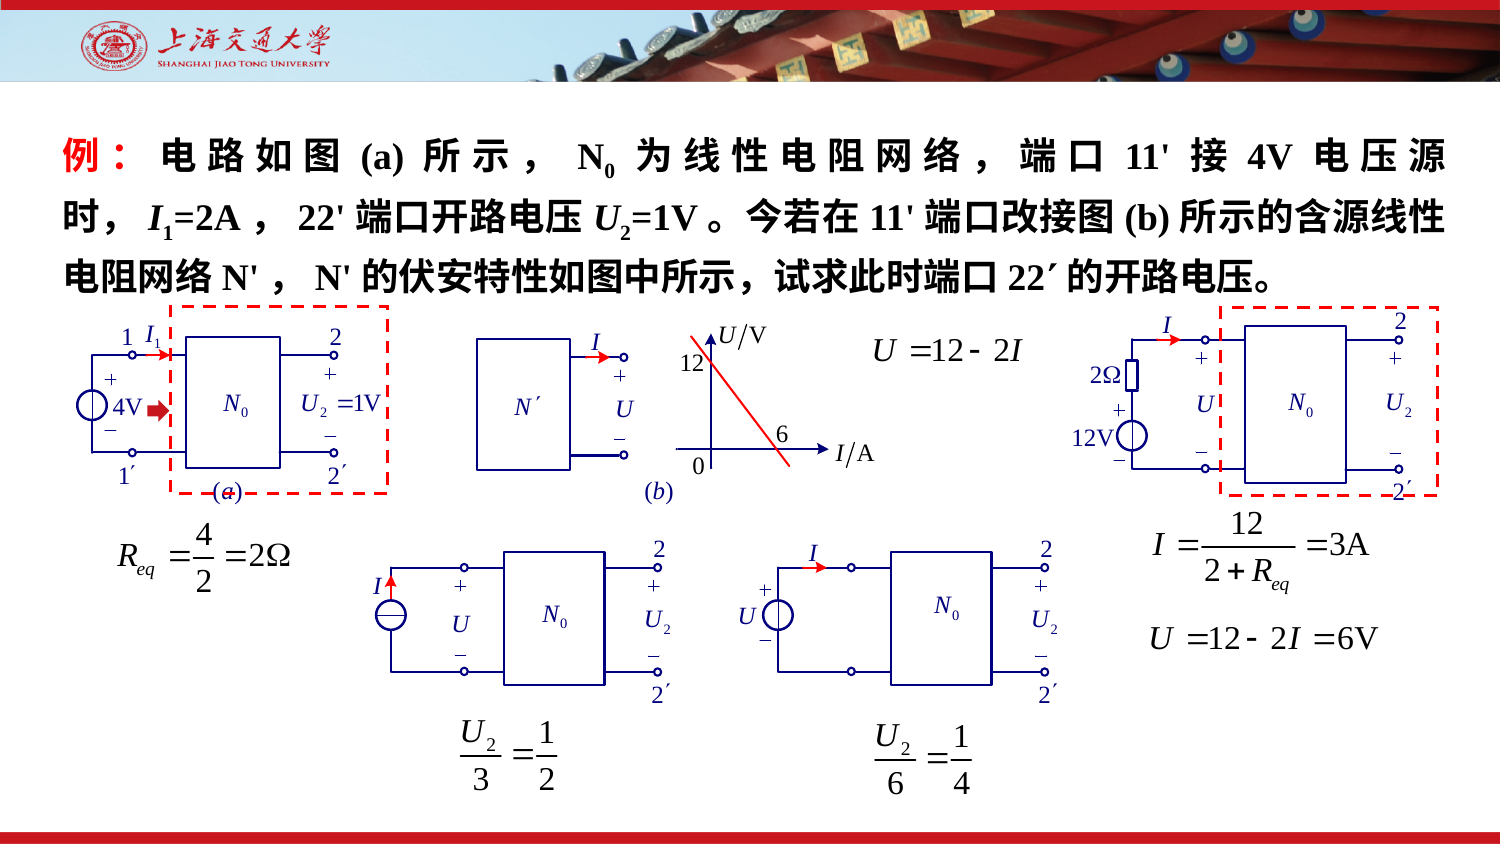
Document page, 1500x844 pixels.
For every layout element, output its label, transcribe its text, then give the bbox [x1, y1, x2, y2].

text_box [111, 513, 297, 601]
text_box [712, 526, 1067, 712]
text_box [325, 526, 680, 712]
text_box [869, 715, 979, 802]
text_box [170, 305, 389, 313]
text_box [1146, 502, 1377, 601]
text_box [72, 313, 883, 514]
picture [0, 0, 1500, 82]
text_box [1421, 307, 1439, 496]
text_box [1146, 618, 1385, 658]
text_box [454, 711, 565, 798]
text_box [1066, 303, 1421, 509]
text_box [869, 331, 1033, 371]
text_box 例：电路如图(a)所示，N0为线性电阻网络，端口11'接4V电压源时，I1=2A，22'端口开路电压U2=1V。今若在11'端口改接图(b)所示的含源线性电阻网络N'，N'的伏安特性如图中所示，试求此时端口22的开路电压。 [48, 114, 1462, 306]
